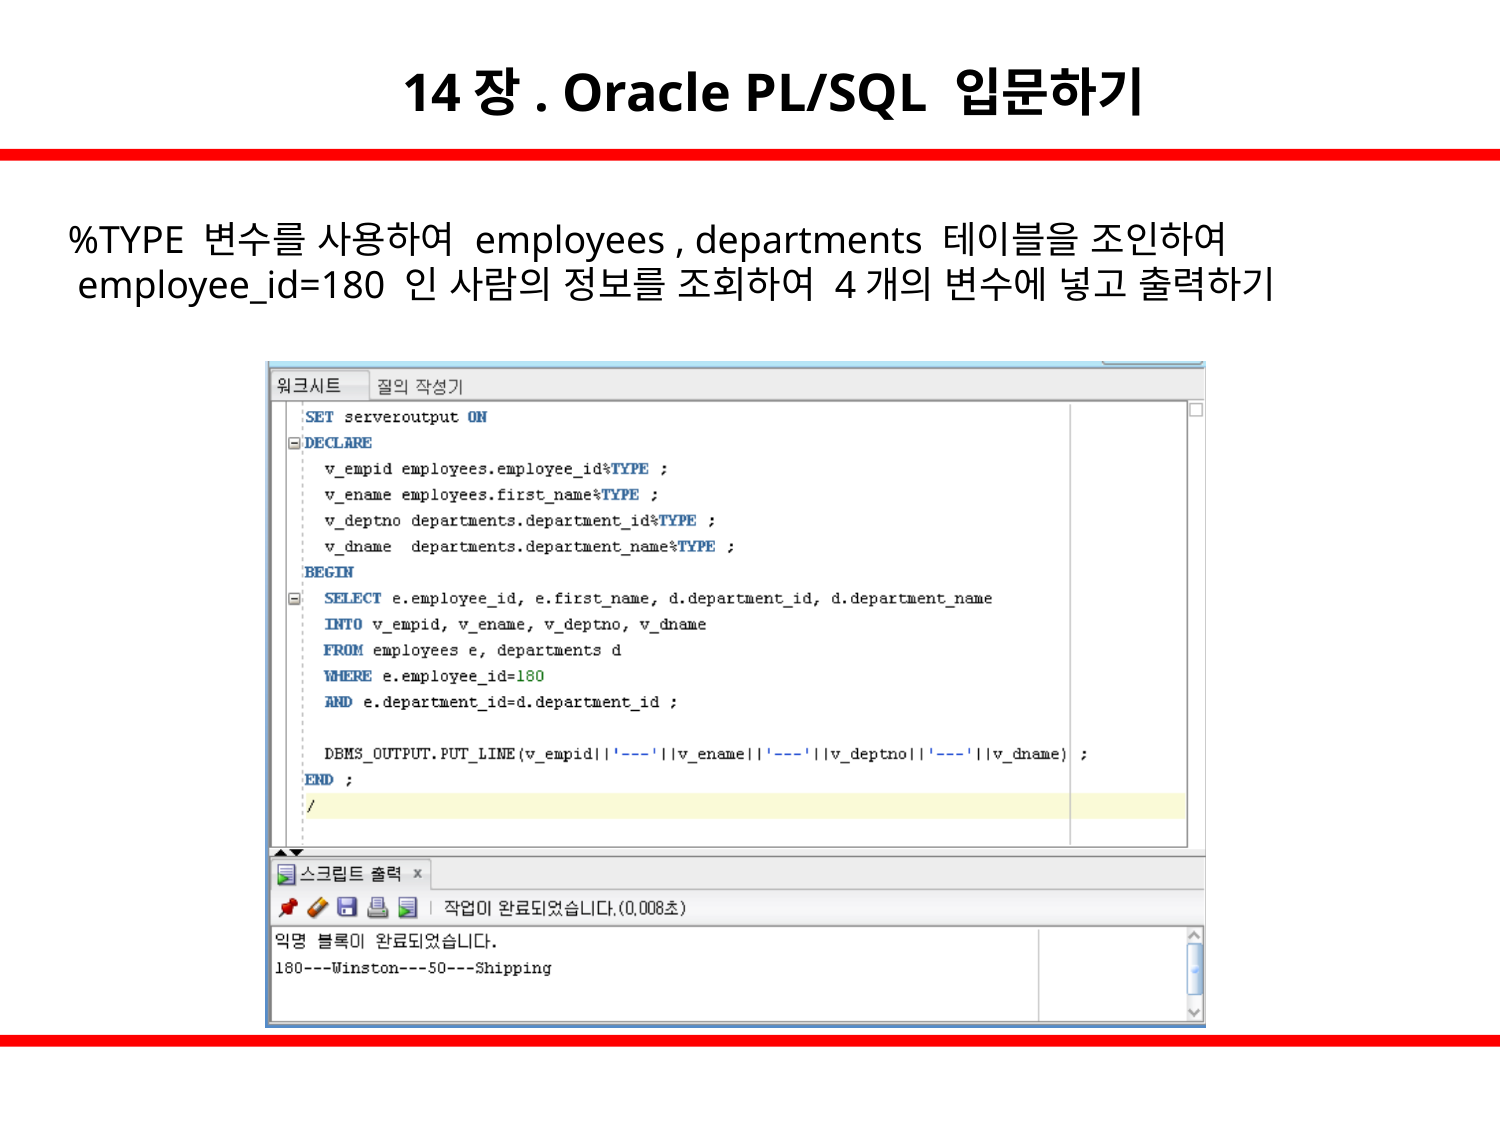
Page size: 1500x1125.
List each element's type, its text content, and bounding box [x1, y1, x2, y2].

text_box %TYPE 변수를 사용하여 employees , departments 테이블을 조인하여 employee_id=180 인 사람의 정보를 조회하여 4개의 변수에 넣고 출력하기 [51, 182, 1461, 340]
text_box [0, 1033, 1500, 1049]
text_box 14장. Oracle PL/SQL 입문하기 [204, 0, 1343, 151]
picture [265, 361, 1207, 1028]
text_box [0, 147, 1500, 163]
